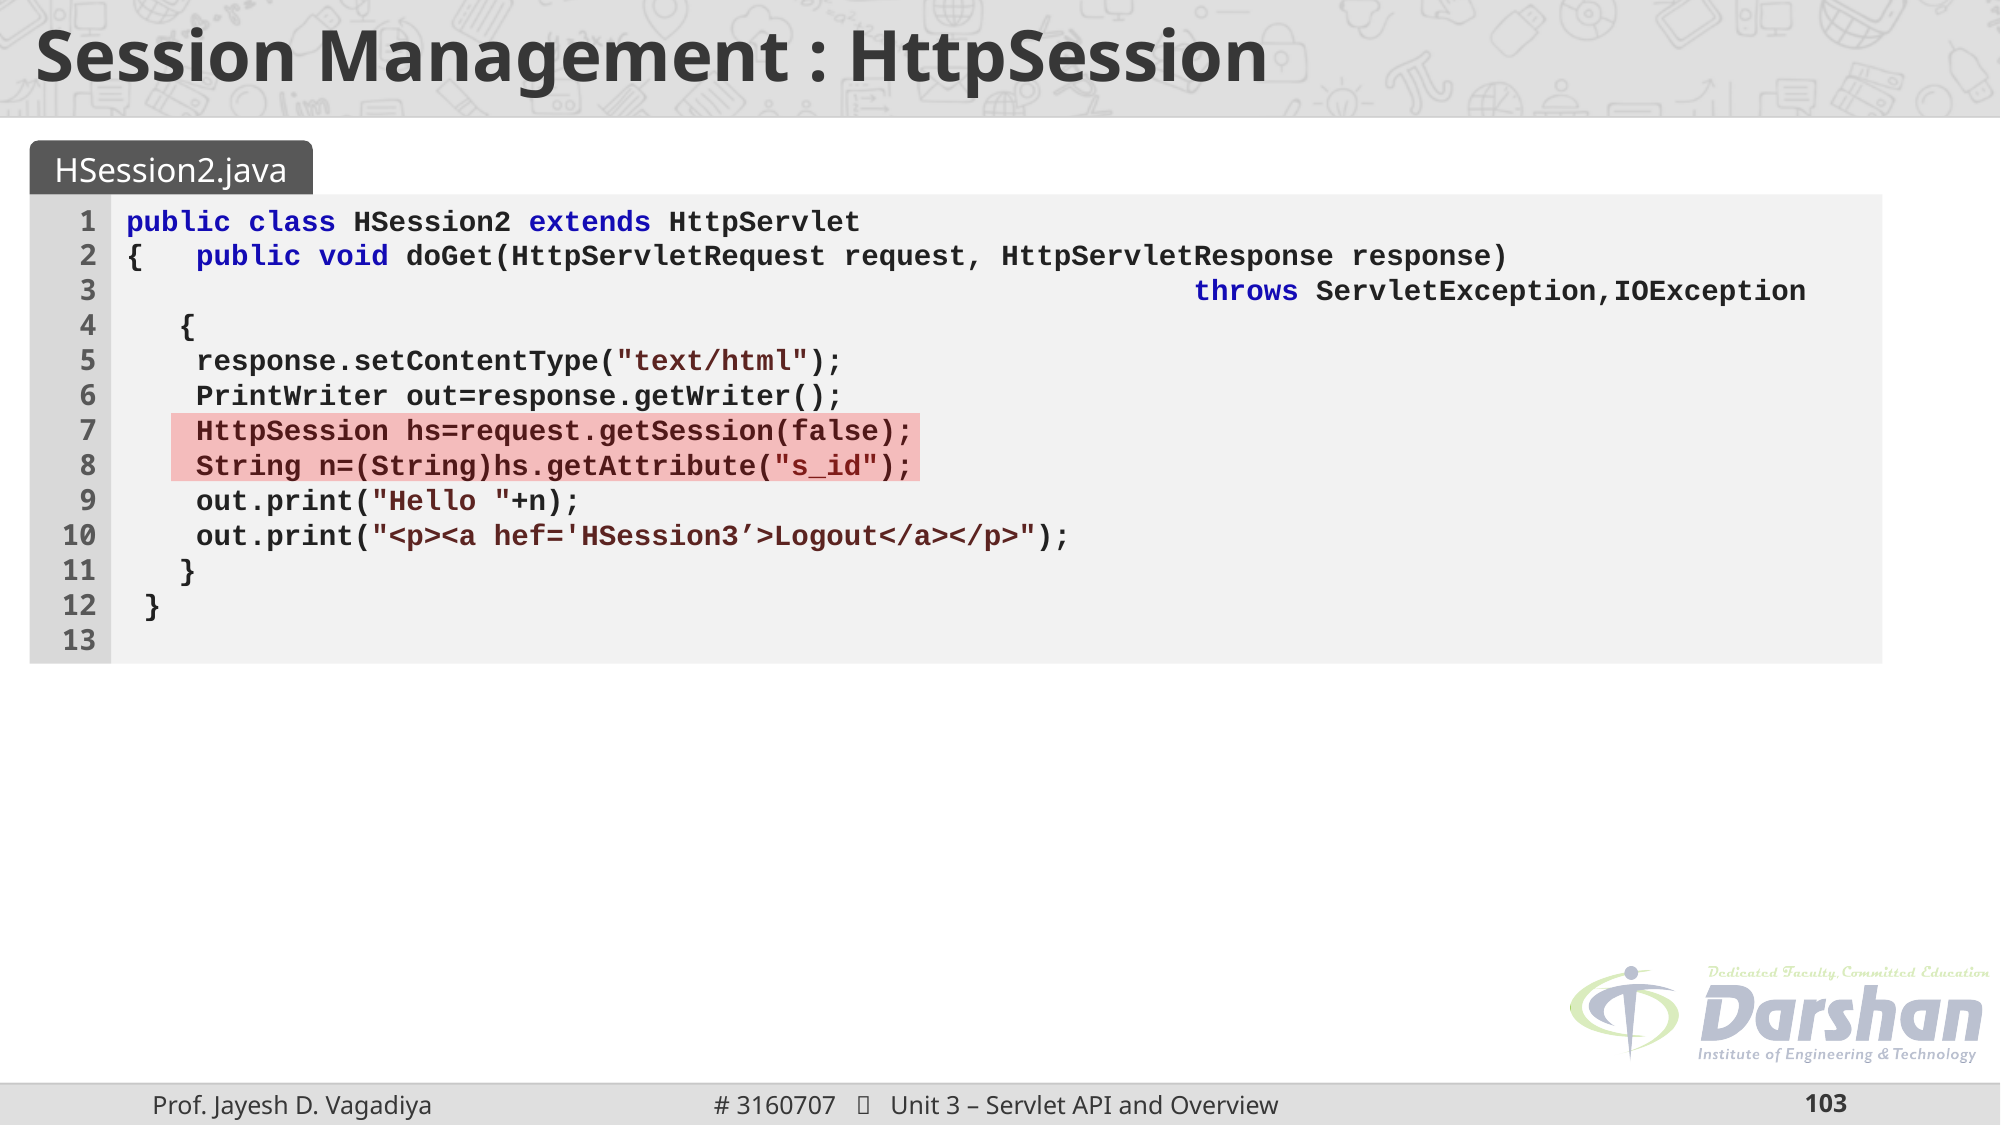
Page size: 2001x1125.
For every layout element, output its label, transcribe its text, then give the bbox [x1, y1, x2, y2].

text_box 1 2 3 4 5 6 7 8 9 10 11 12 13 14 15 16 17 18 19 20 21 22 23 [1570, 966, 1990, 1063]
text_box 1 2 3 4 5 6 7 8 9 10 11 12 13 [29, 196, 112, 664]
text_box [170, 412, 921, 482]
text_box public class HSession2 extends HttpServlet { public void doGet(HttpServletRequest request, HttpServletResponse response) throws ServletException,IOException { response.setContentType("text/html"); PrintWriter out=response.getWriter(); HttpSession hs=request.getSession(false); String n=(String)hs.getAttribute("s_id"); out.print("Hello "+n); out.print("<p><a hef='HSession3’>Logout</a></p>"); } } [112, 194, 1883, 664]
text_box HSession2.java [28, 139, 314, 196]
title Session Management : HttpSession [0, 0, 2000, 117]
